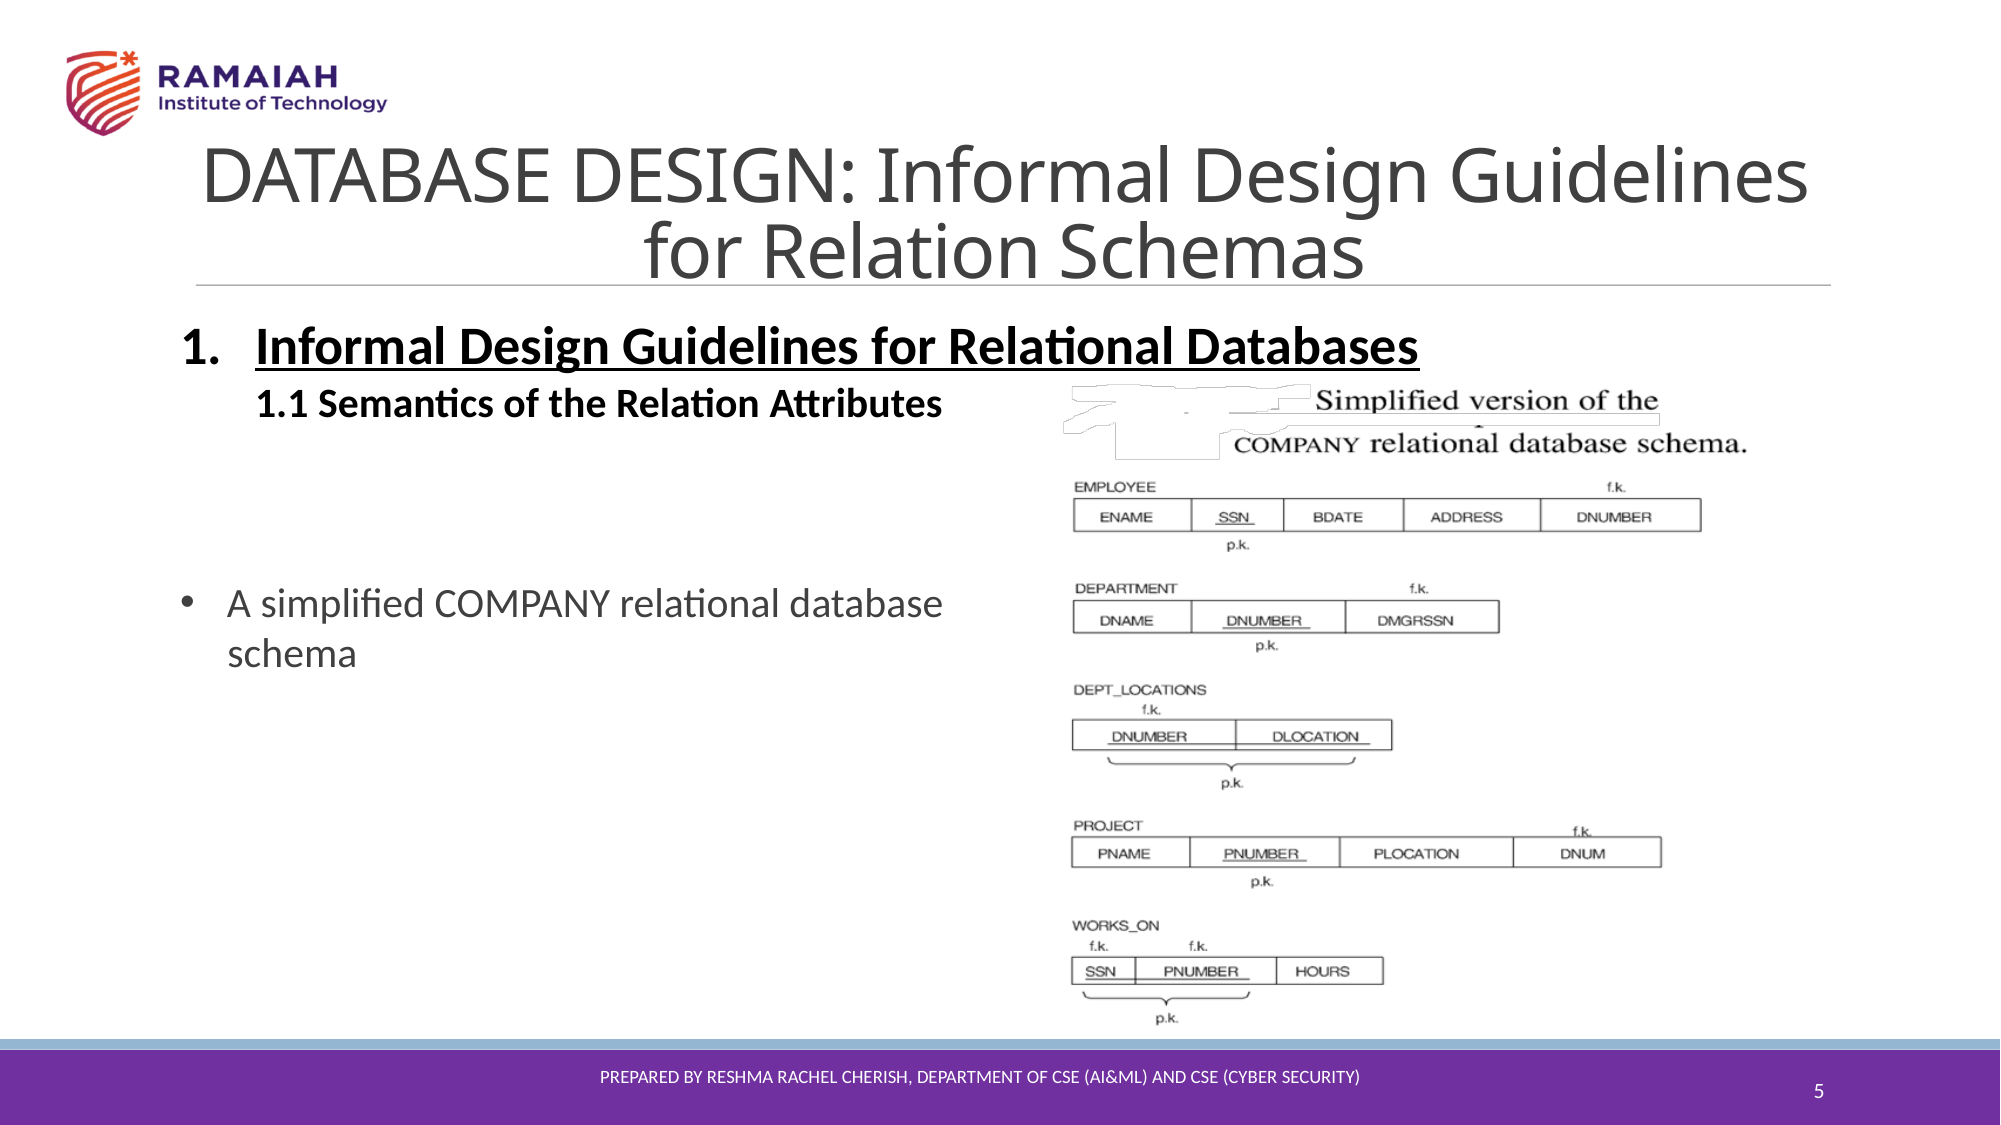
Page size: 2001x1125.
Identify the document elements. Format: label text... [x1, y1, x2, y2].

text_box DATABASE DESIGN: Informal Design Guidelines for Relation Schemas [180, 142, 1830, 302]
text_box 5 [1624, 1059, 1840, 1120]
picture [1044, 376, 1798, 1039]
text_box Prepared By reshma Rachel cherish, Department of CSE (ai&ml) and CSE (Cyber security) [584, 1068, 1376, 1125]
text_box Informal Design Guidelines for Relational Databases 1.1 Semantics of the Relation Attributes A simplified COMPANY relational database schema [180, 302, 1830, 963]
picture [28, 5, 429, 166]
